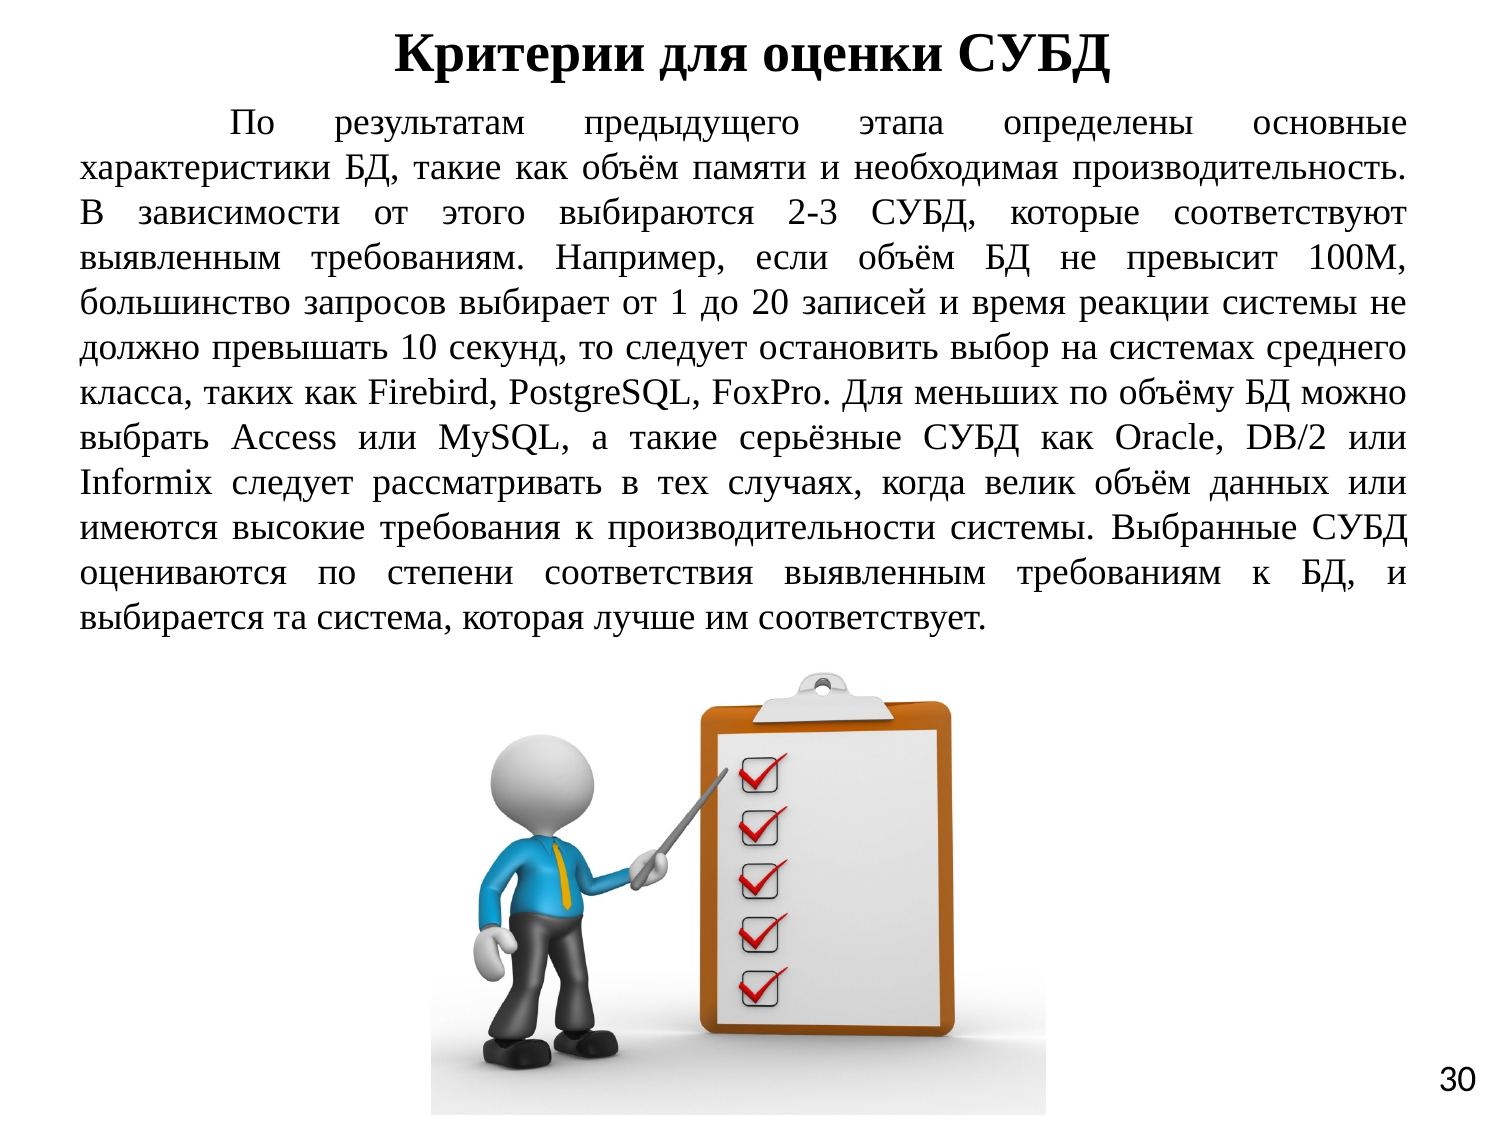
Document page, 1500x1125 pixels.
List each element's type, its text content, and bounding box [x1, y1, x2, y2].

text_box По результатам предыдущего этапа определены основные характеристики БД, такие как объём памяти и необходимая производительность. В зависимости от этого выбираются 2-3 СУБД, которые соответствуют выявленным требованиям. Например, если объём БД не превысит 100М, большинство запросов выбирает от 1 до 20 записей и время реакции системы не должно превышать 10 секунд, то следует остановить выбор на системах среднего класса, таких как Firebird, PostgreSQL, FoxPro. Для меньших по объёму БД можно выбрать Access или MySQL, а такие серьёзные СУБД как Oracle, DB/2 или Informix следует рассматривать в тех случаях, когда велик объём данных или имеются высокие требования к производительности системы. Выбранные СУБД оцениваются по степени соответствия выявленным требованиям к БД, и выбирается та система, которая лучше им соответствует. [64, 89, 1424, 645]
text_box 30 [1423, 1046, 1492, 1107]
title Критерии для оценки СУБД [32, 7, 1473, 90]
picture [430, 653, 1046, 1115]
